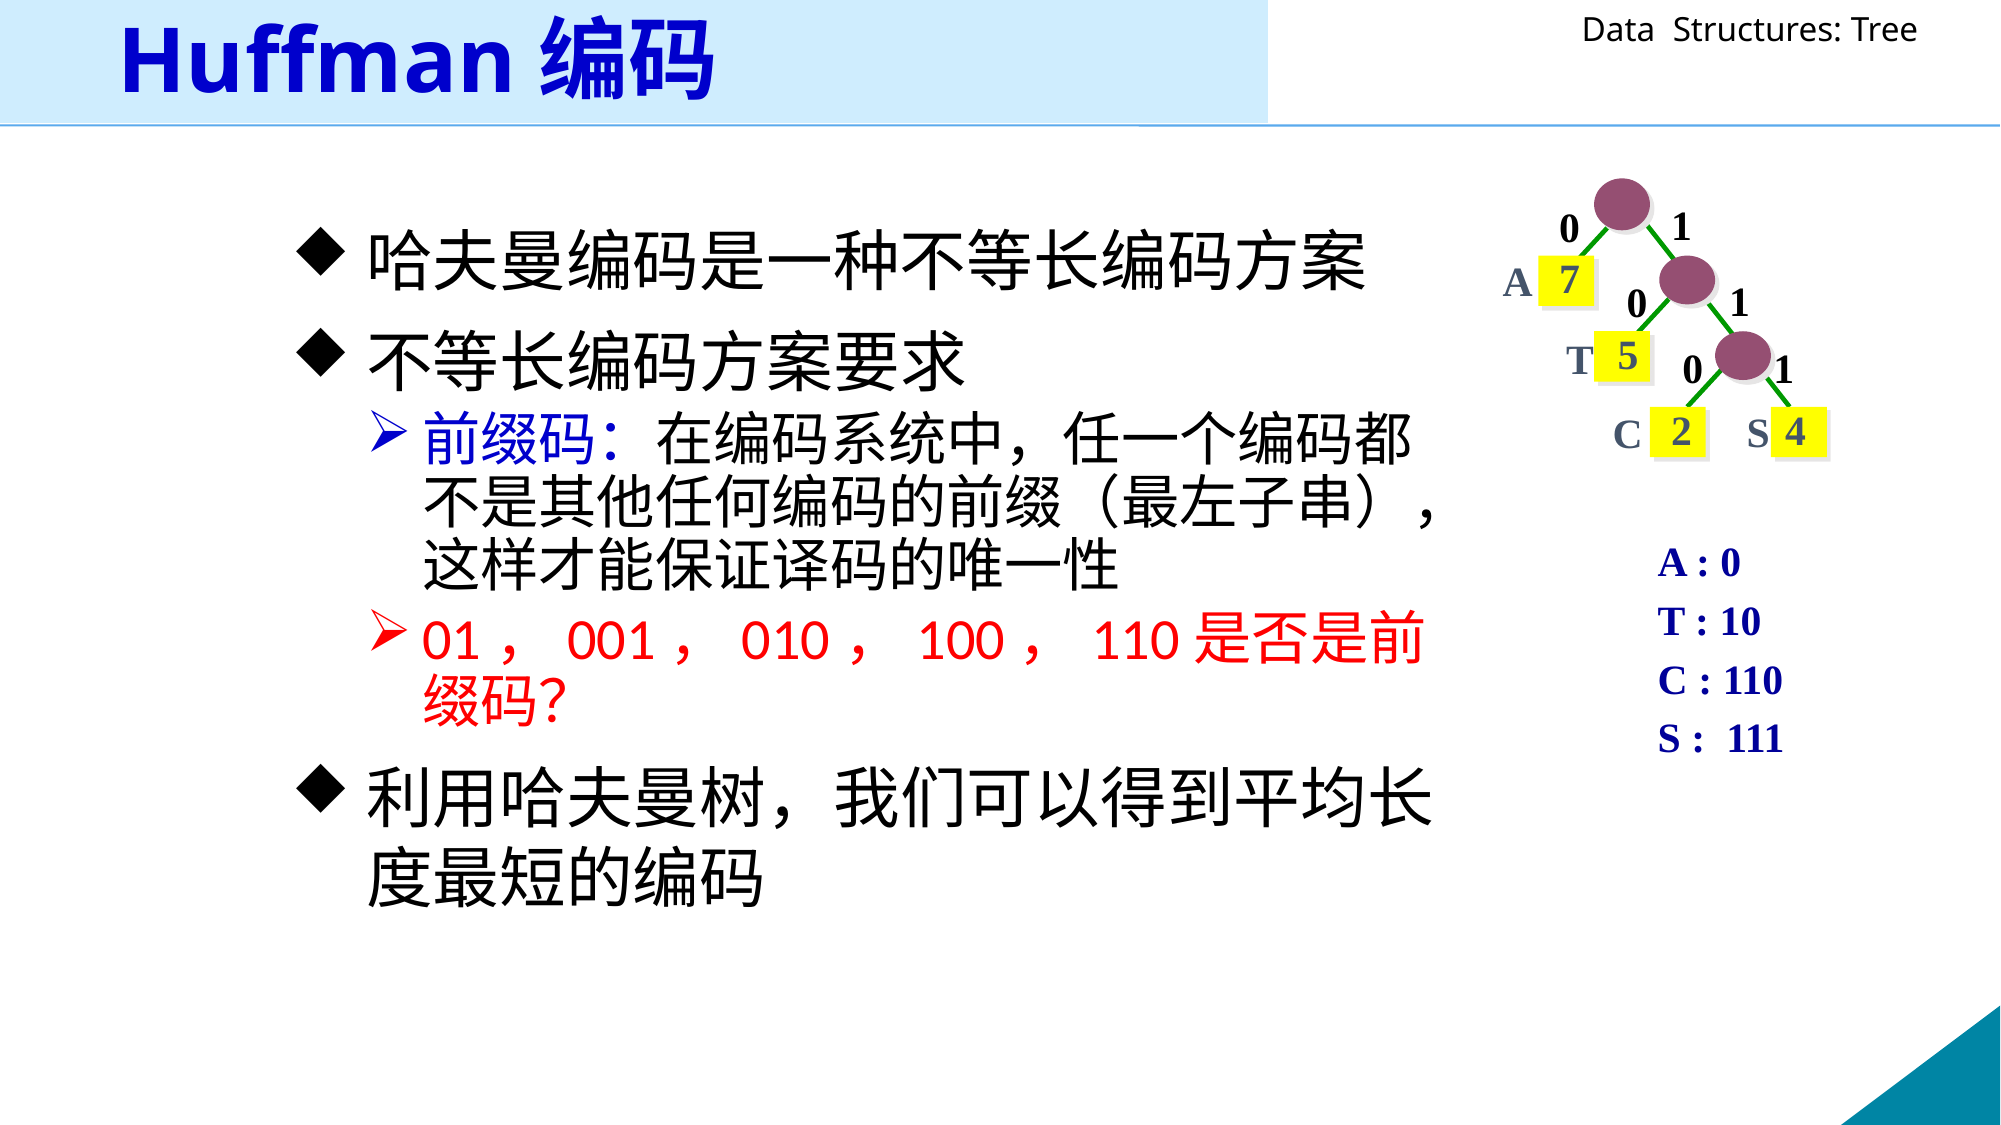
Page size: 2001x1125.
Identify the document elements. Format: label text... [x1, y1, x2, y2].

text_box A [1487, 247, 1538, 313]
text_box A : 0 T : 10 C : 110 S : 111 [1642, 525, 1822, 769]
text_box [1538, 178, 1827, 462]
list 哈夫曼编码是一种不等长编码方案 不等长编码方案要求 前缀码：在编码系统中，任一个编码都不是其他任何编码的前缀（最左子串），这样才能保证译码的唯一性 01，001，010，100，110是否是前缀码？ 利用哈夫曼树，我们可以得到平均长度最短的编码 [275, 211, 1450, 949]
title Huffman编码 [102, 7, 1769, 121]
